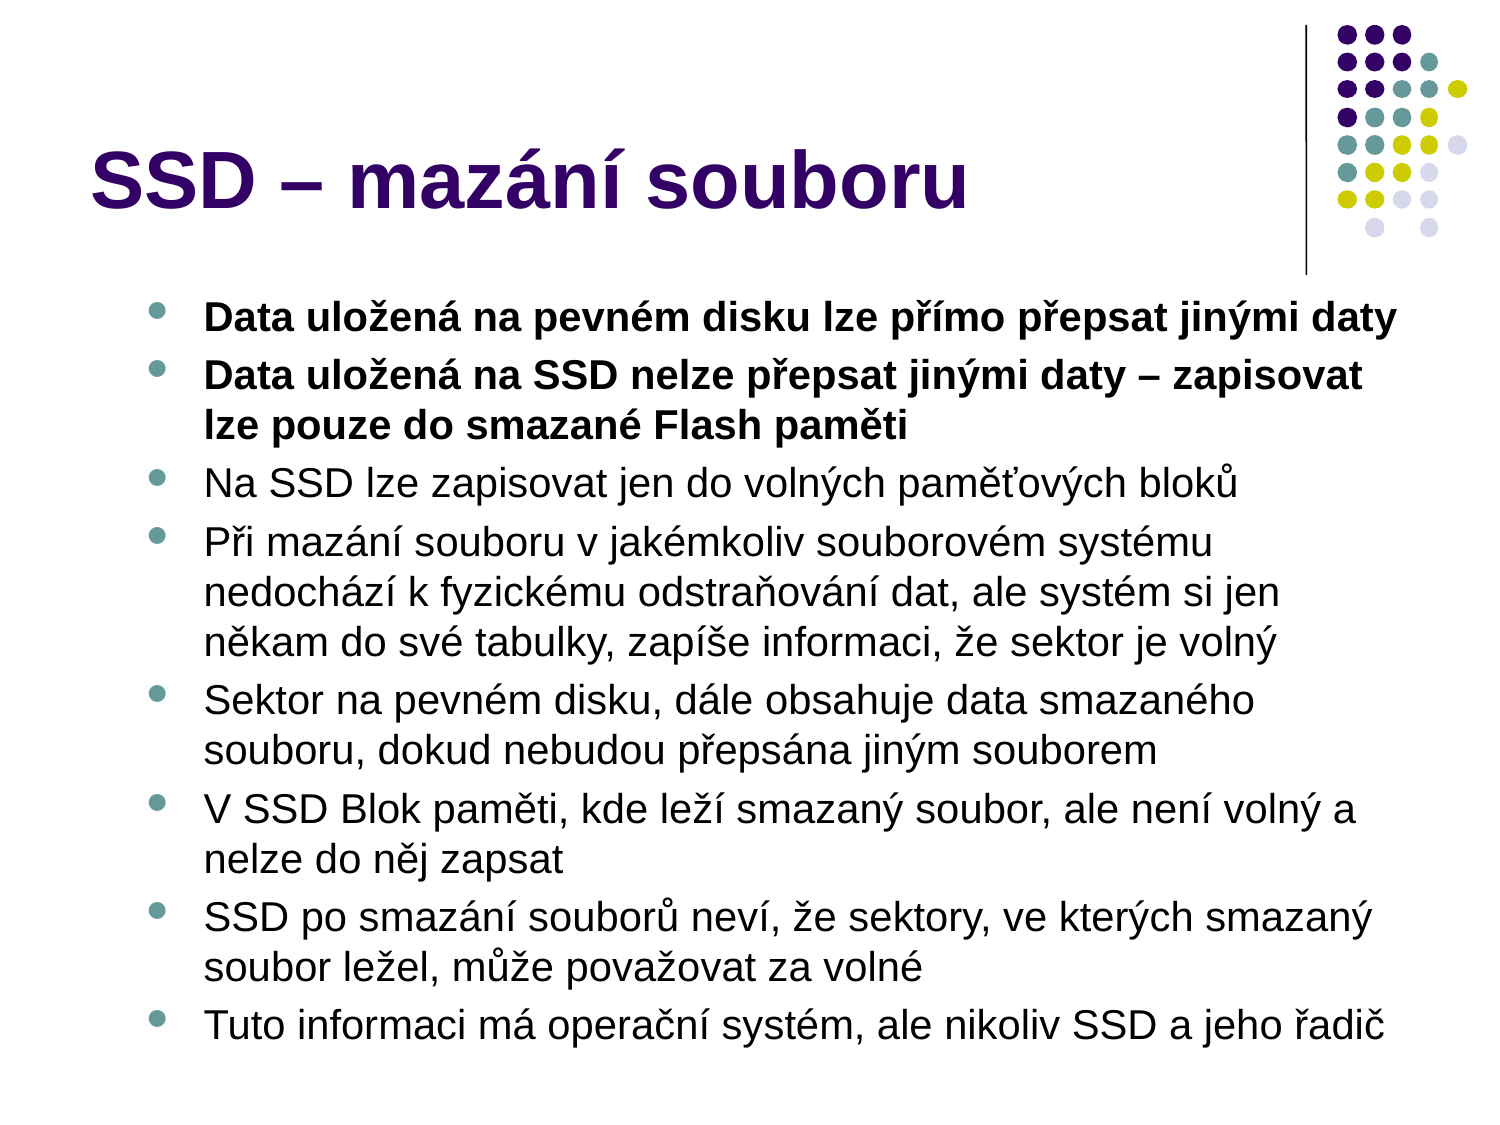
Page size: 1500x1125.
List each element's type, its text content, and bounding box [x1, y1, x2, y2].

list Data uložená na pevném disku lze přímo přepsat jinými daty Data uložená na SSD nelze přepsat jinými daty – zapisovat lze pouze do smazané Flash paměti Na SSD lze zapisovat jen do volných paměťových bloků Při mazání souboru v jakémkoliv souborovém systému nedochází k fyzickému odstraňování dat, ale systém si jen někam do své tabulky, zapíše informaci, že sektor je volný Sektor na pevném disku, dále obsahuje data smazaného souboru, dokud nebudou přepsána jiným souborem V SSD Blok paměti, kde leží smazaný soubor, ale není volný a nelze do něj zapsat SSD po smazání souborů neví, že sektory, ve kterých smazaný soubor ležel, může považovat za volné Tuto informaci má operační systém, ale nikoliv SSD a jeho řadič [75, 282, 1425, 1071]
title SSD – mazání souboru [75, 20, 1313, 233]
